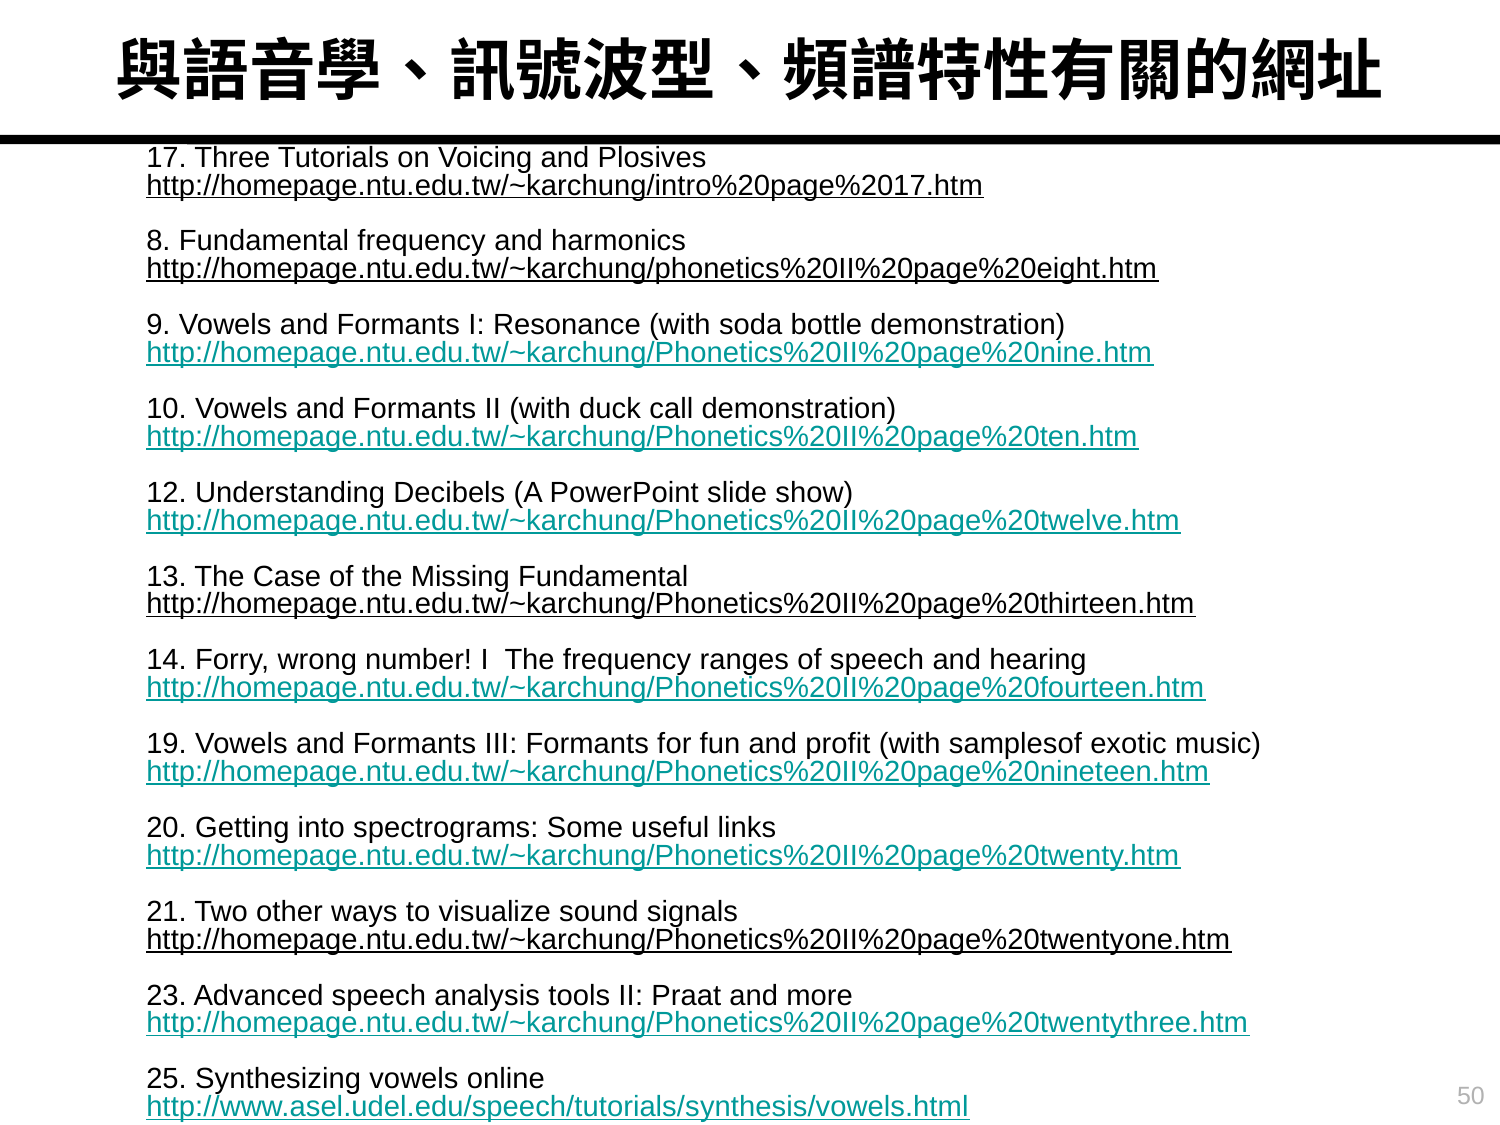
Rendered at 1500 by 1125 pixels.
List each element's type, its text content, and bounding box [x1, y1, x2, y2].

slide_number 50 [1162, 1065, 1500, 1125]
list 17. Three Tutorials on Voicing and Plosives http://homepage.ntu.edu.tw/~karchung/intro%20page%2017.htm 8. Fundamental frequency and harmonics http://homepage.ntu.edu.tw/~karchung/phonetics%20II%20page%20eight.htm 9. Vowels and Formants I: Resonance (with soda bottle demonstration) http://homepage.ntu.edu.tw/~karchung/Phonetics%20II%20page%20nine.htm 10. Vowels and Formants II (with duck call demonstration) http://homepage.ntu.edu.tw/~karchung/Phonetics%20II%20page%20ten.htm 12. Understanding Decibels (A PowerPoint slide show) http://homepage.ntu.edu.tw/~karchung/Phonetics%20II%20page%20twelve.htm 13. The Case of the Missing Fundamental http://homepage.ntu.edu.tw/~karchung/Phonetics%20II%20page%20thirteen.htm 14. Forry, wrong number! I The frequency ranges of speech and hearing http://homepage.ntu.edu.tw/~karchung/Phonetics%20II%20page%20fourteen.htm 19. Vowels and Formants III: Formants for fun and profit (with samplesof exotic music) http://homepage.ntu.edu.tw/~karchung/Phonetics%20II%20page%20nineteen.htm 20. Getting into spectrograms: Some useful links http://homepage.ntu.edu.tw/~karchung/Phonetics%20II%20page%20twenty.htm 21. Two other ways to visualize sound signals http://homepage.ntu.edu.tw/~karchung/Phonetics%20II%20page%20twentyone.htm 23. Advanced speech analysis tools II: Praat and more http://homepage.ntu.edu.tw/~karchung/Phonetics%20II%20page%20twentythree.htm 25. Synthesizing vowels online http://www.asel.udel.edu/speech/tutorials/synthesis/vowels.html [75, 137, 1425, 1106]
title 與語音學、訊號波型、頻譜特性有關的網址 [11, 11, 1488, 124]
